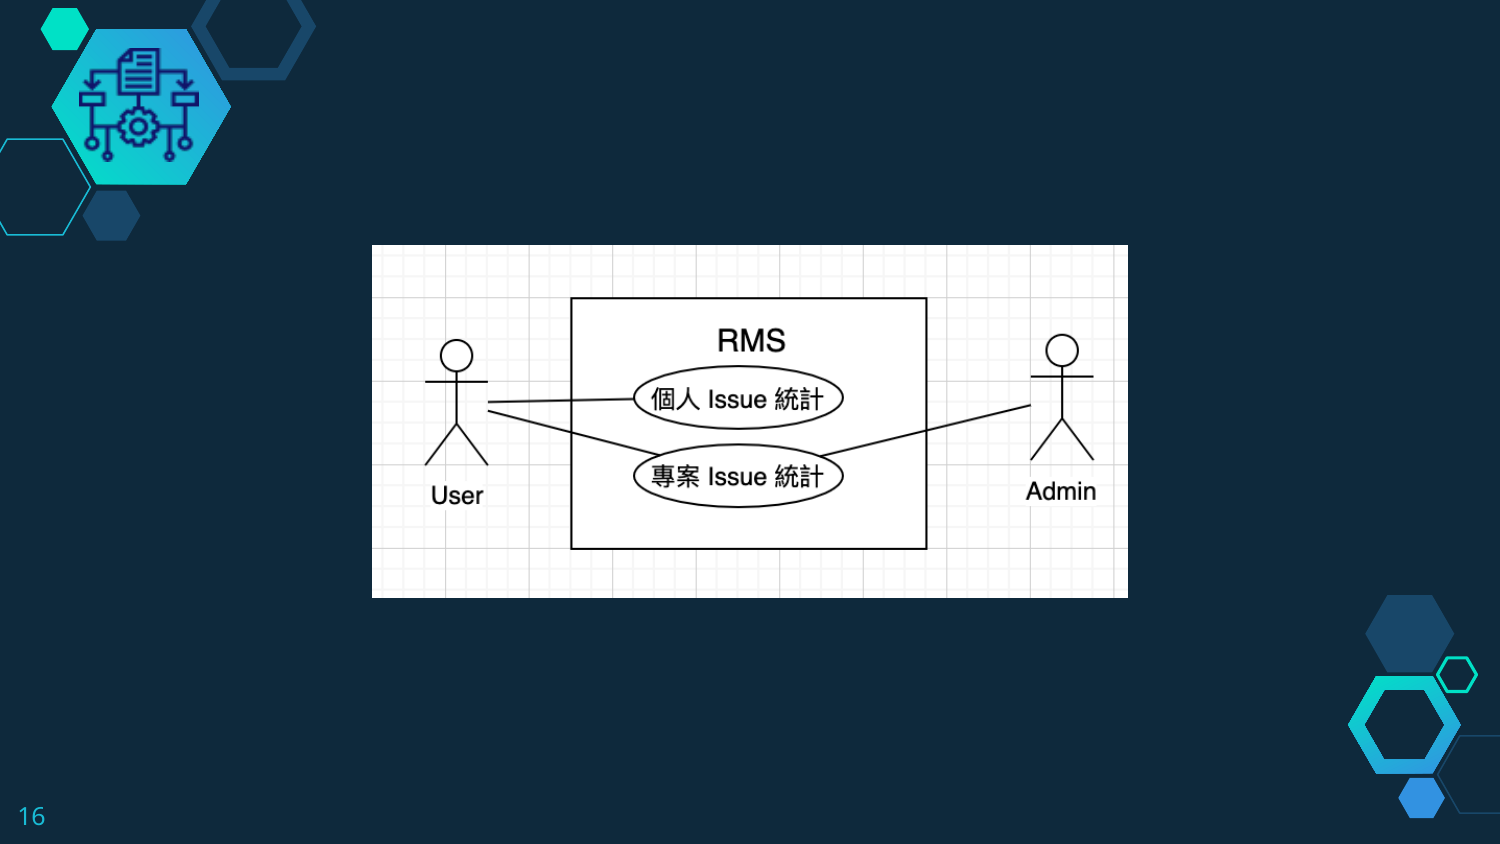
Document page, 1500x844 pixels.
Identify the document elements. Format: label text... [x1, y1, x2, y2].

picture [78, 48, 200, 162]
picture [372, 245, 1128, 599]
slide_number 16 [2, 785, 93, 844]
